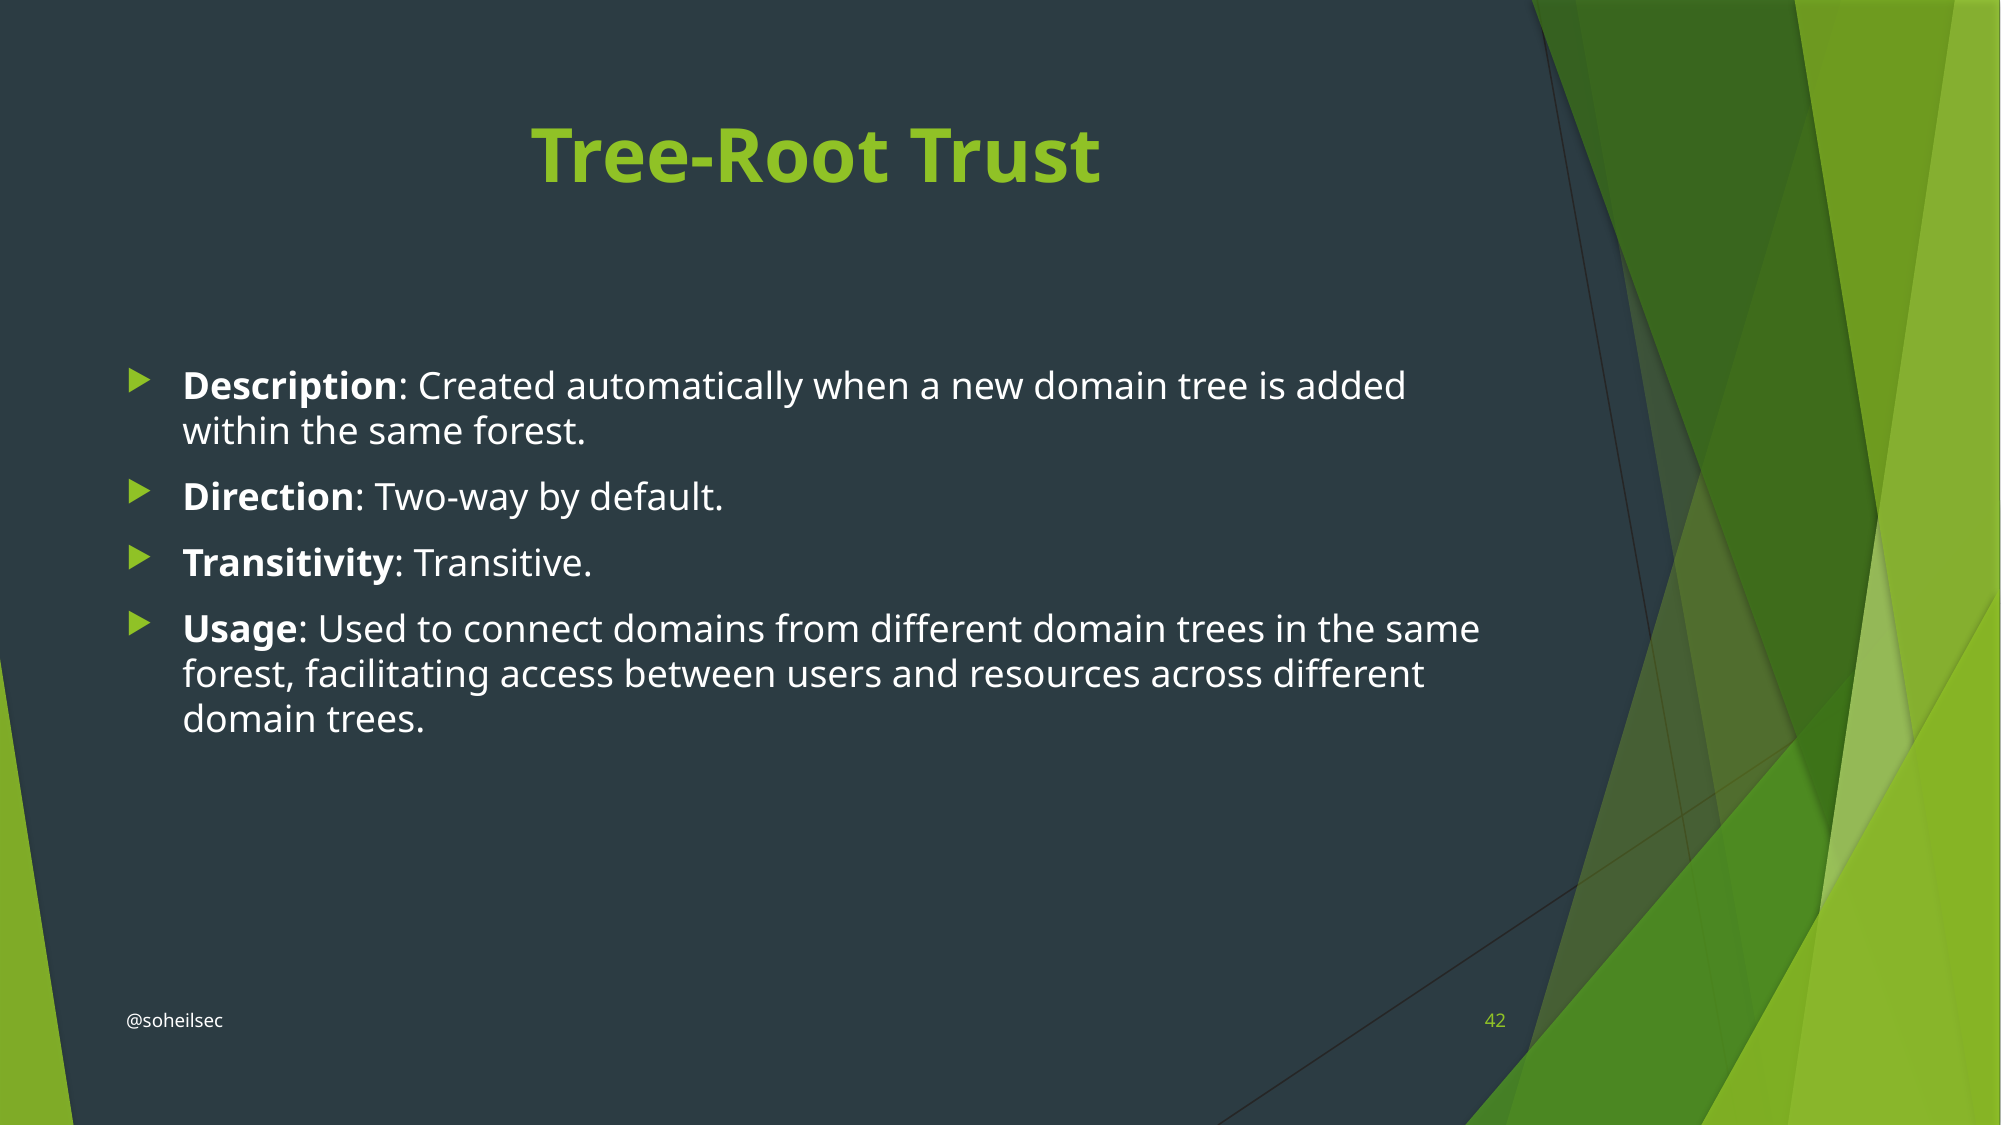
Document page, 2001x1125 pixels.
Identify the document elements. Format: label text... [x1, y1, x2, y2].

title Tree-Root Trust [111, 99, 1522, 317]
footer @soheilsec [111, 991, 1145, 1051]
list Description: Created automatically when a new domain tree is added within the same forest. Direction: Two-way by default. Transitivity: Transitive. Usage: Used to connect domains from different domain trees in the same forest, facilitating access between users and resources across different domain trees. [111, 354, 1522, 992]
slide_number 42 [1409, 991, 1522, 1051]
